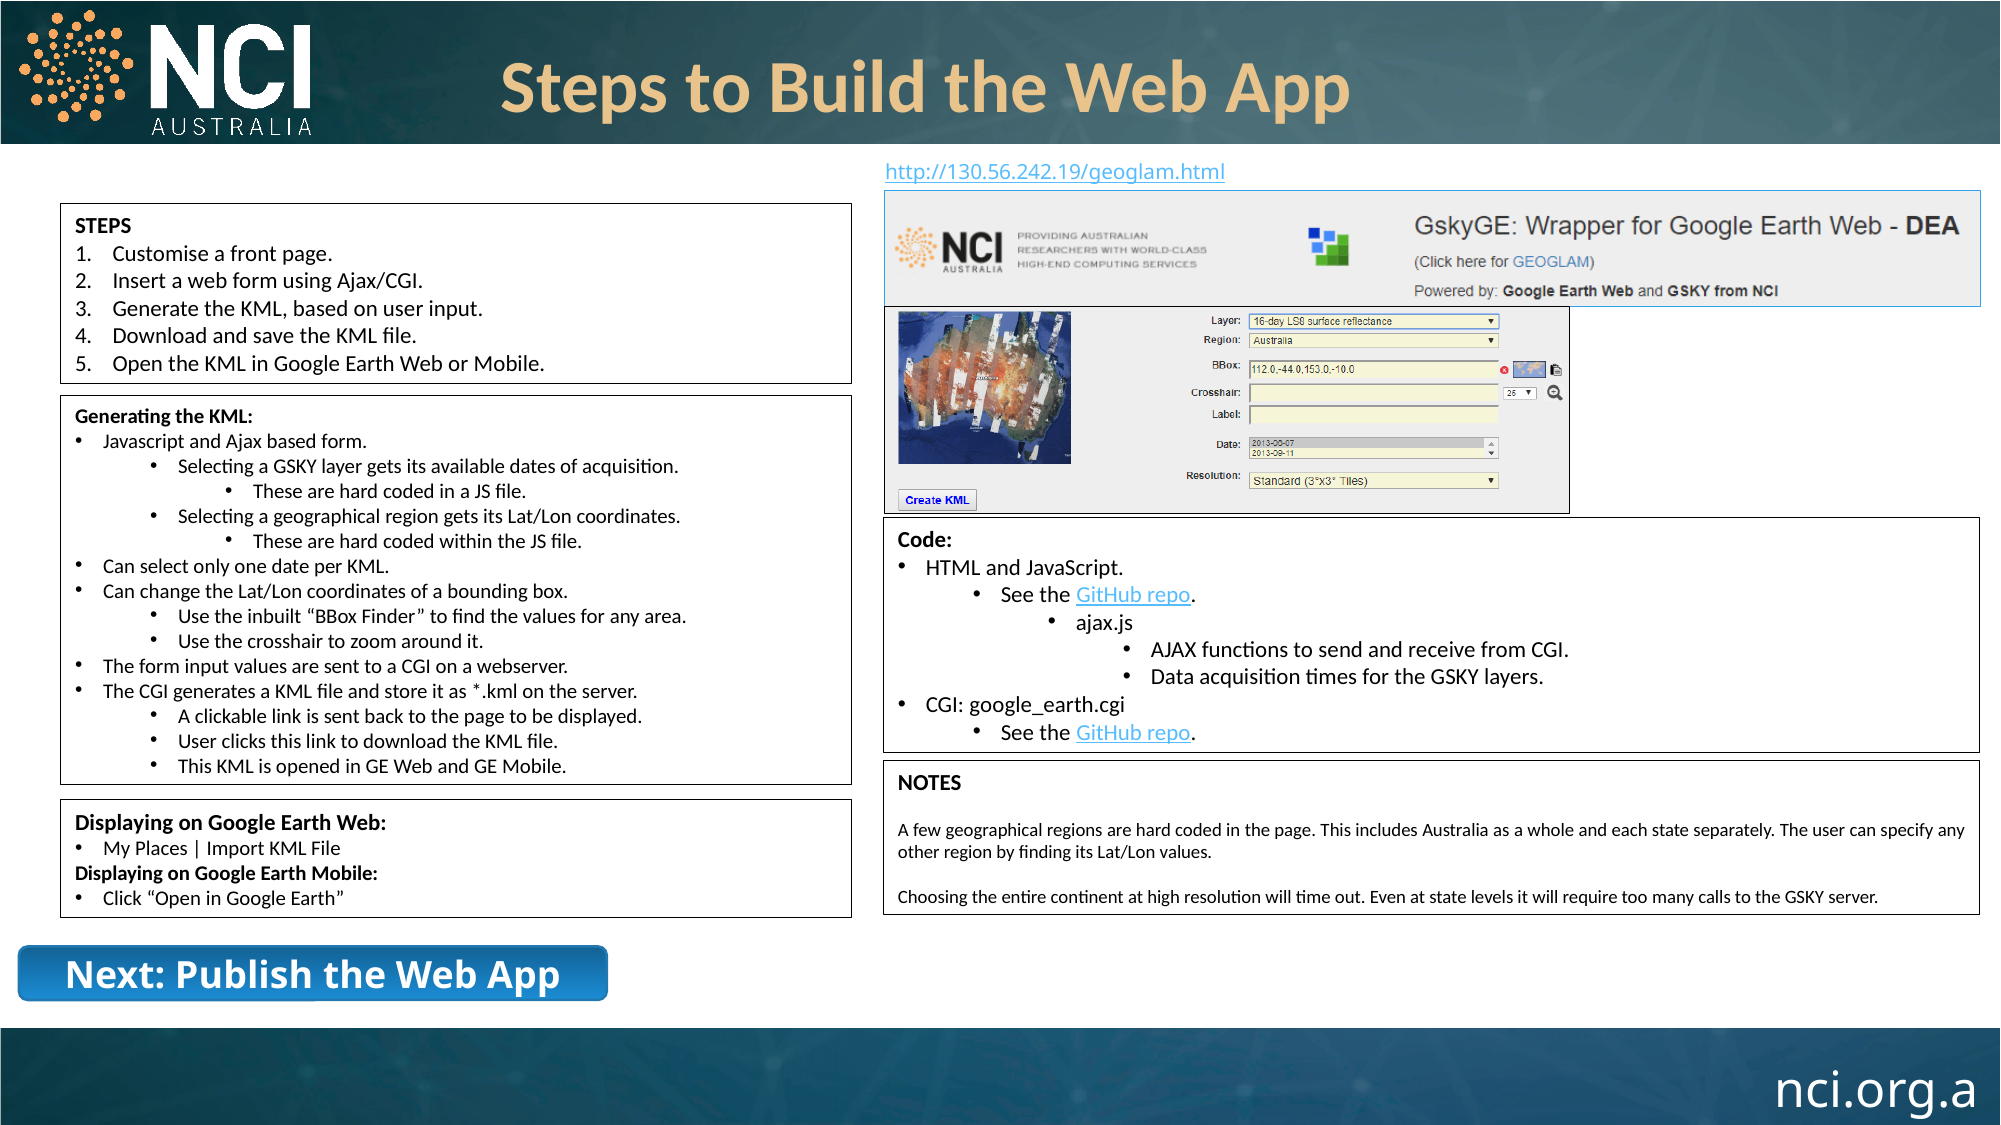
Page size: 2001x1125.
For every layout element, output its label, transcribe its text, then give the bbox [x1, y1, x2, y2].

text_box Code: HTML and JavaScript. See the GitHub repo. ajax.js AJAX functions to send and receive from CGI. Data acquisition times for the GSKY layers. CGI: google_earth.cgi See the GitHub repo. [883, 517, 1979, 752]
text_box STEPS Customise a front page. Insert a web form using Ajax/CGI. Generate the KML, based on user input. Download and save the KML file. Open the KML in Google Earth Web or Mobile. [60, 203, 852, 383]
picture [2, 1028, 2000, 1125]
text_box Steps to Build the Web App [334, 29, 1519, 135]
text_box Displaying on Google Earth Web: My Places | Import KML File Displaying on Google Earth Mobile: Click “Open in Google Earth” [60, 799, 852, 917]
picture [2, 2, 2000, 144]
text_box Generating the KML: Javascript and Ajax based form. Selecting a GSKY layer gets its available dates of acquisition. These are hard coded in a JS file. Selecting a geographical region gets its Lat/Lon coordinates. These are hard coded within the JS file. Can select only one date per KML. Can change the Lat/Lon coordinates of a bounding box. Use the inbuilt “BBox Finder” to find the values for any area. Use the crosshair to zoom around it. The form input values are sent to a CGI on a webserver. The CGI generates a KML file and store it as *.kml on the server. A clickable link is sent back to the page to be displayed. User clicks this link to download the KML file. This KML is opened in GE Web and GE Mobile. [60, 395, 852, 785]
text_box http://130.56.242.19/geoglam.html [870, 151, 1325, 195]
picture [884, 189, 1981, 514]
text_box NOTES A few geographical regions are hard coded in the page. This includes Australia as a whole and each state separately. The user can specify any other region by finding its Lat/Lon values. Choosing the entire continent at high resolution will time out. Even at state levels it will require too many calls to the GSKY server. [883, 760, 1979, 915]
text_box Next: Publish the Web App [17, 945, 609, 1002]
